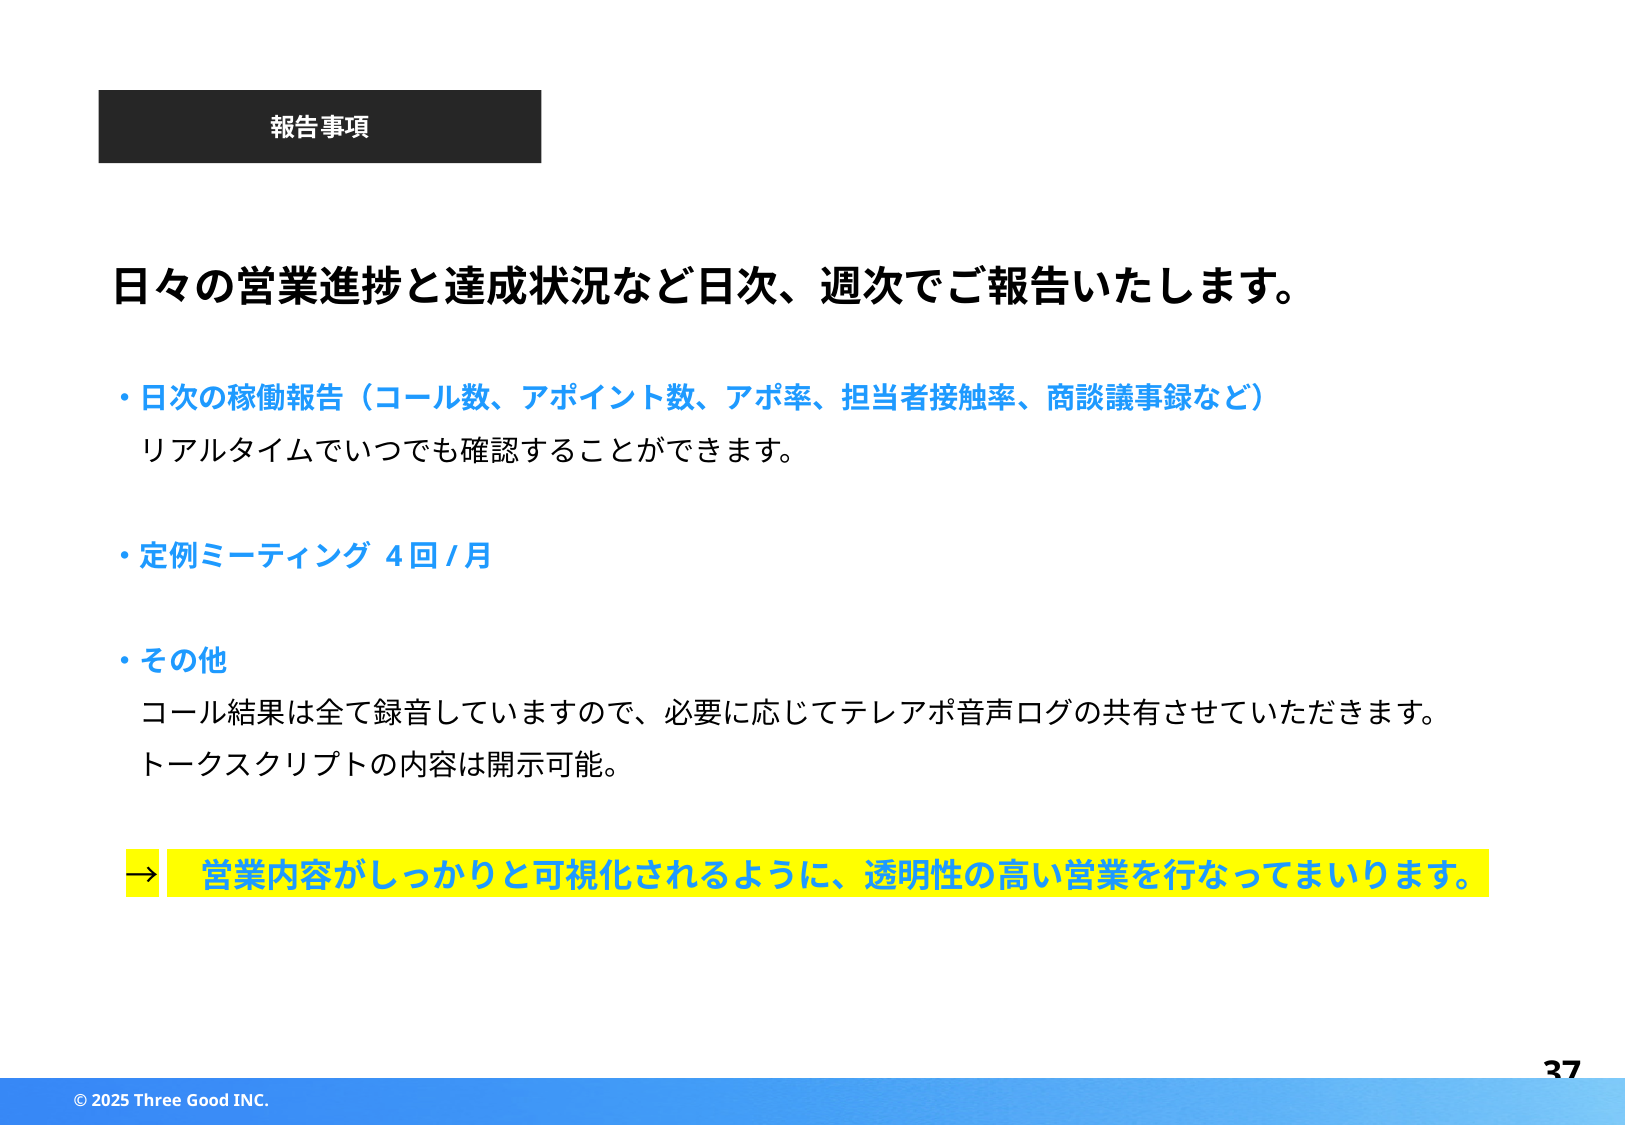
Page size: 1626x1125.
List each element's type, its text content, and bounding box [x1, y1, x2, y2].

text_box 日々の営業進捗と達成状況など日次、週次でご報告いたします。 ・日次の稼働報告（コール数、アポイント数、アポ率、担当者接触率、商談議事録など） リアルタイムでいつでも確認することができます。 ・定例ミーティング 4回/月 ・その他 コール結果は全て録音していますので、必要に応じてテレアポ音声ログの共有させていただきます。 トークスクリプトの内容は開示可能。 → 営業内容がしっかりと可視化されるように、透明性の高い営業を行なってまいります。 [98, 228, 1527, 894]
title 報告事項 [98, 90, 542, 164]
picture [0, 1078, 1625, 1125]
slide_number 37 [1449, 1048, 1597, 1078]
